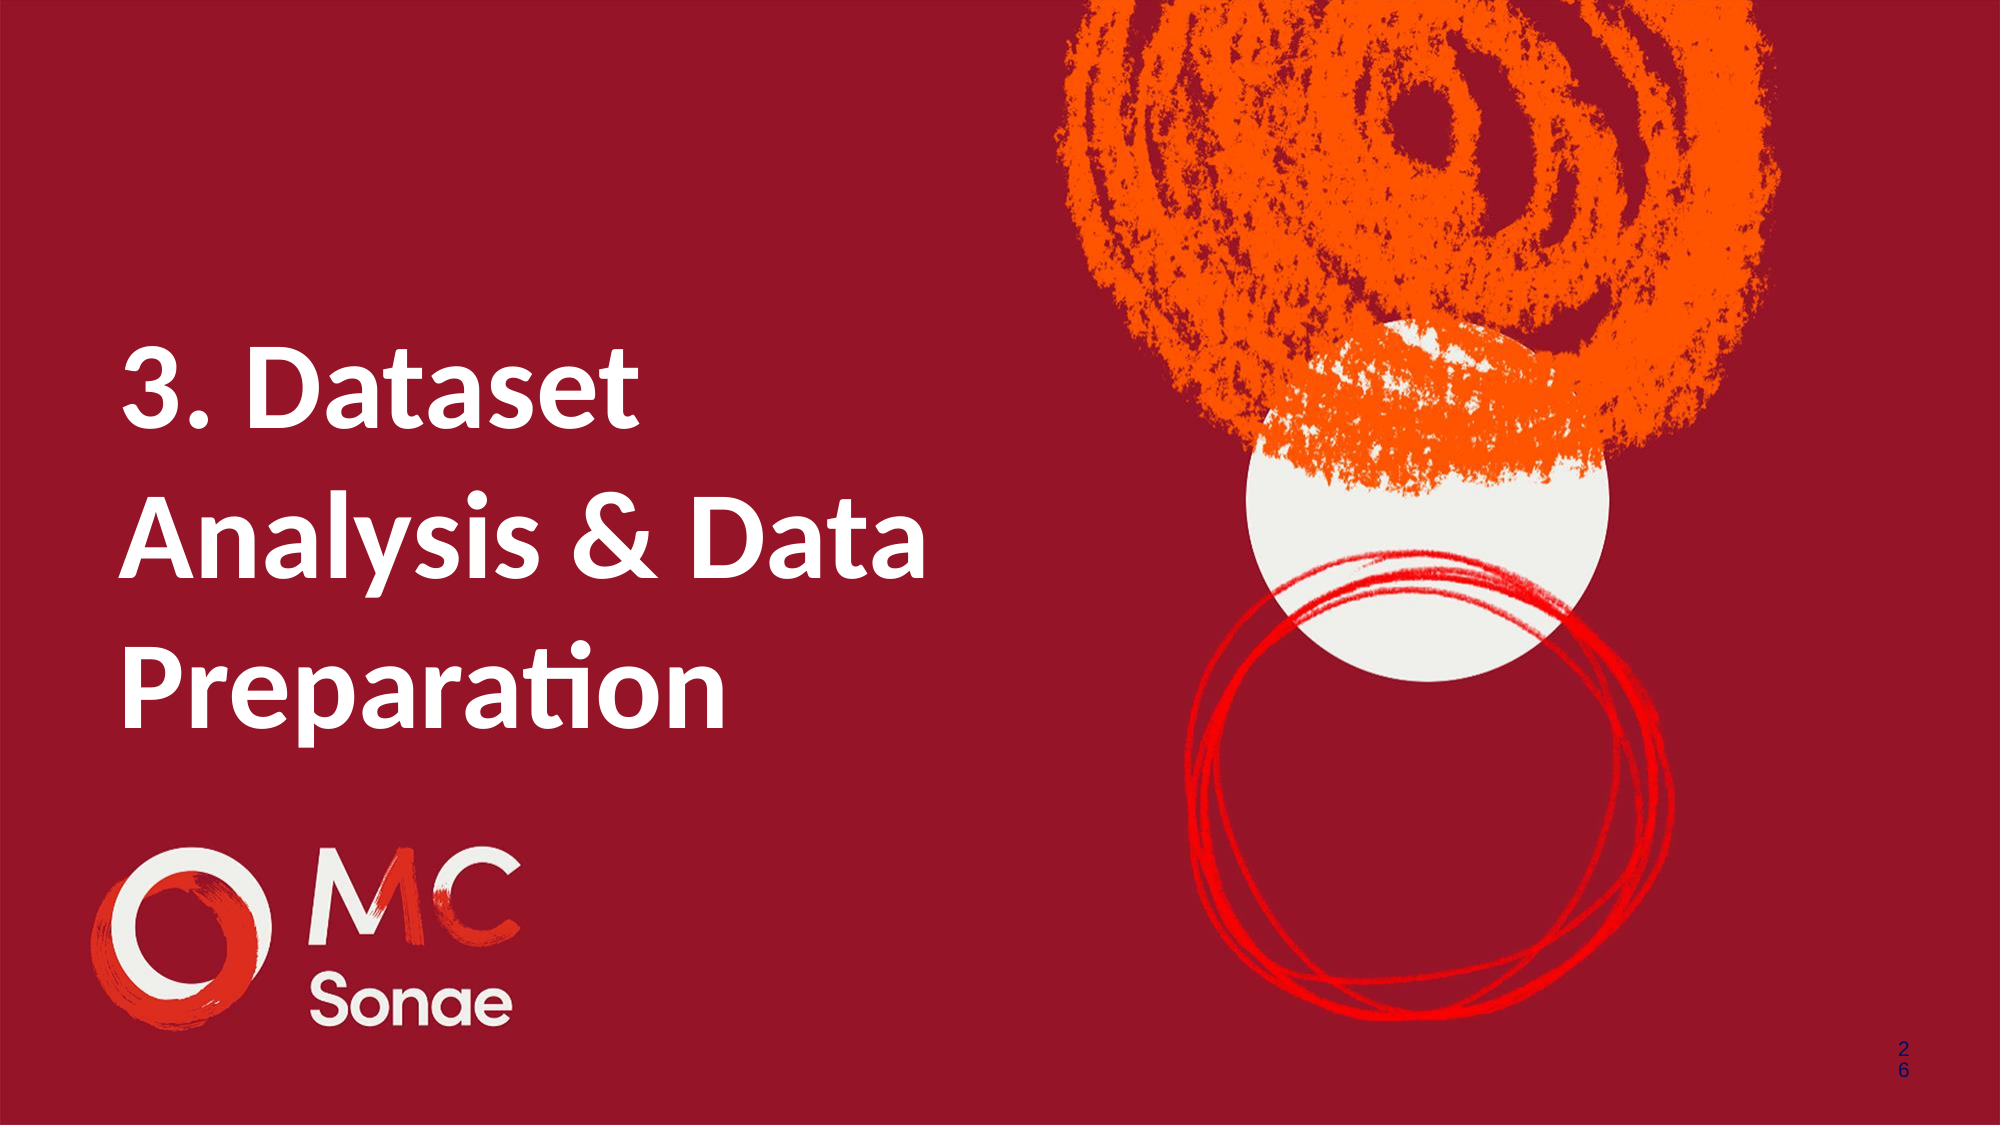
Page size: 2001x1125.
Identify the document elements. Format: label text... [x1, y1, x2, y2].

text_box ‹#› [1891, 1035, 1916, 1061]
picture [0, 0, 2000, 1125]
title 3. Dataset Analysis & Data Preparation [116, 301, 956, 754]
